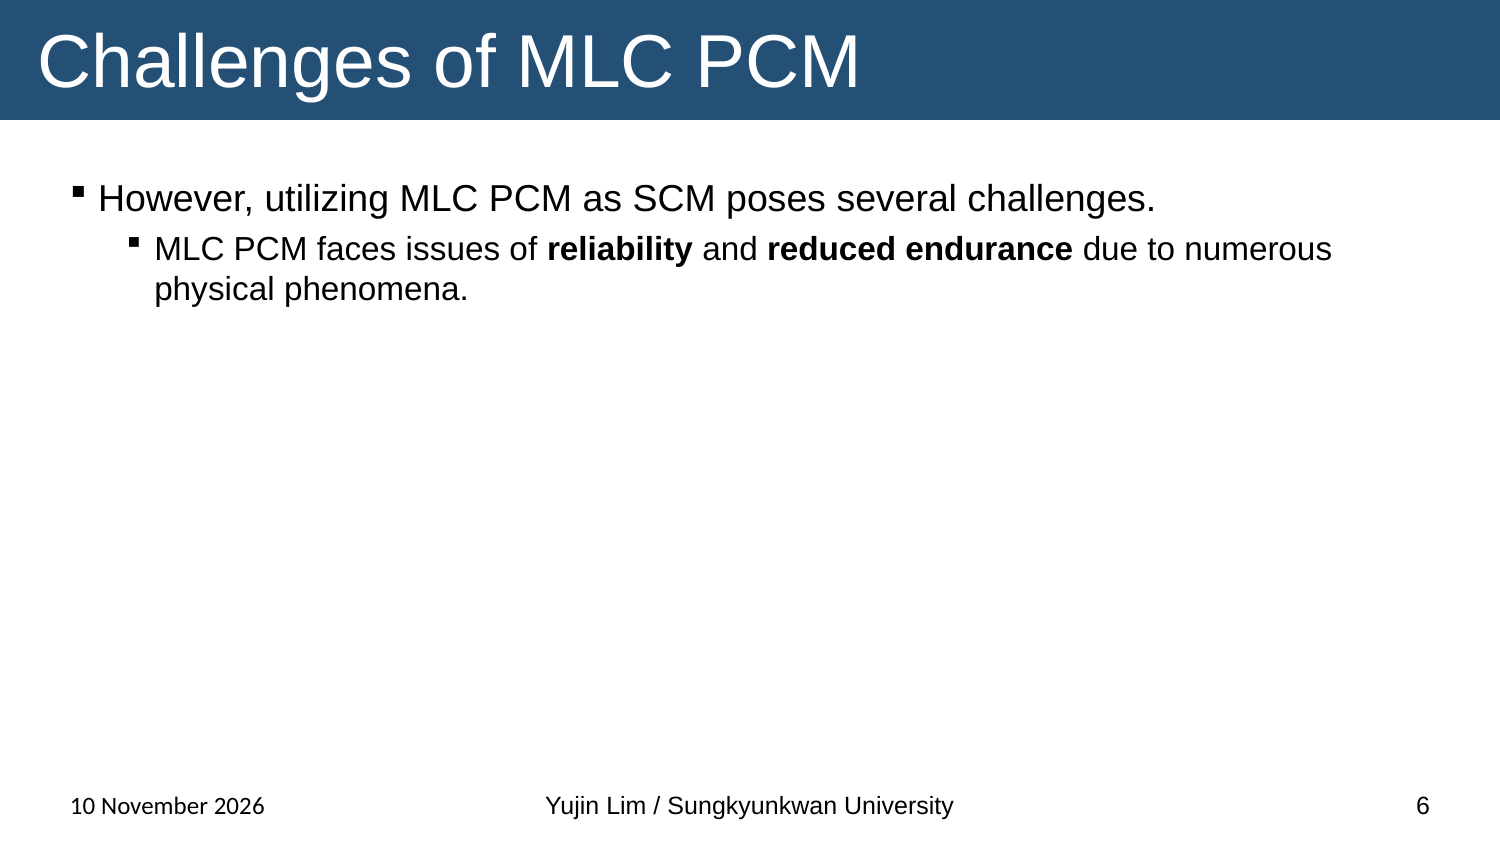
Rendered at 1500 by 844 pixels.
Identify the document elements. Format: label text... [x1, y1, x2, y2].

footer Yujin Lim / Sungkyunkwan University [496, 782, 1004, 827]
slide_number 6 [1059, 782, 1445, 827]
list However, utilizing MLC PCM as SCM poses several challenges. MLC PCM faces issues of reliability and reduced endurance due to numerous physical phenomena. [55, 166, 1445, 782]
title Challenges of MLC PCM [22, 15, 1478, 111]
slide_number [55, 782, 441, 827]
